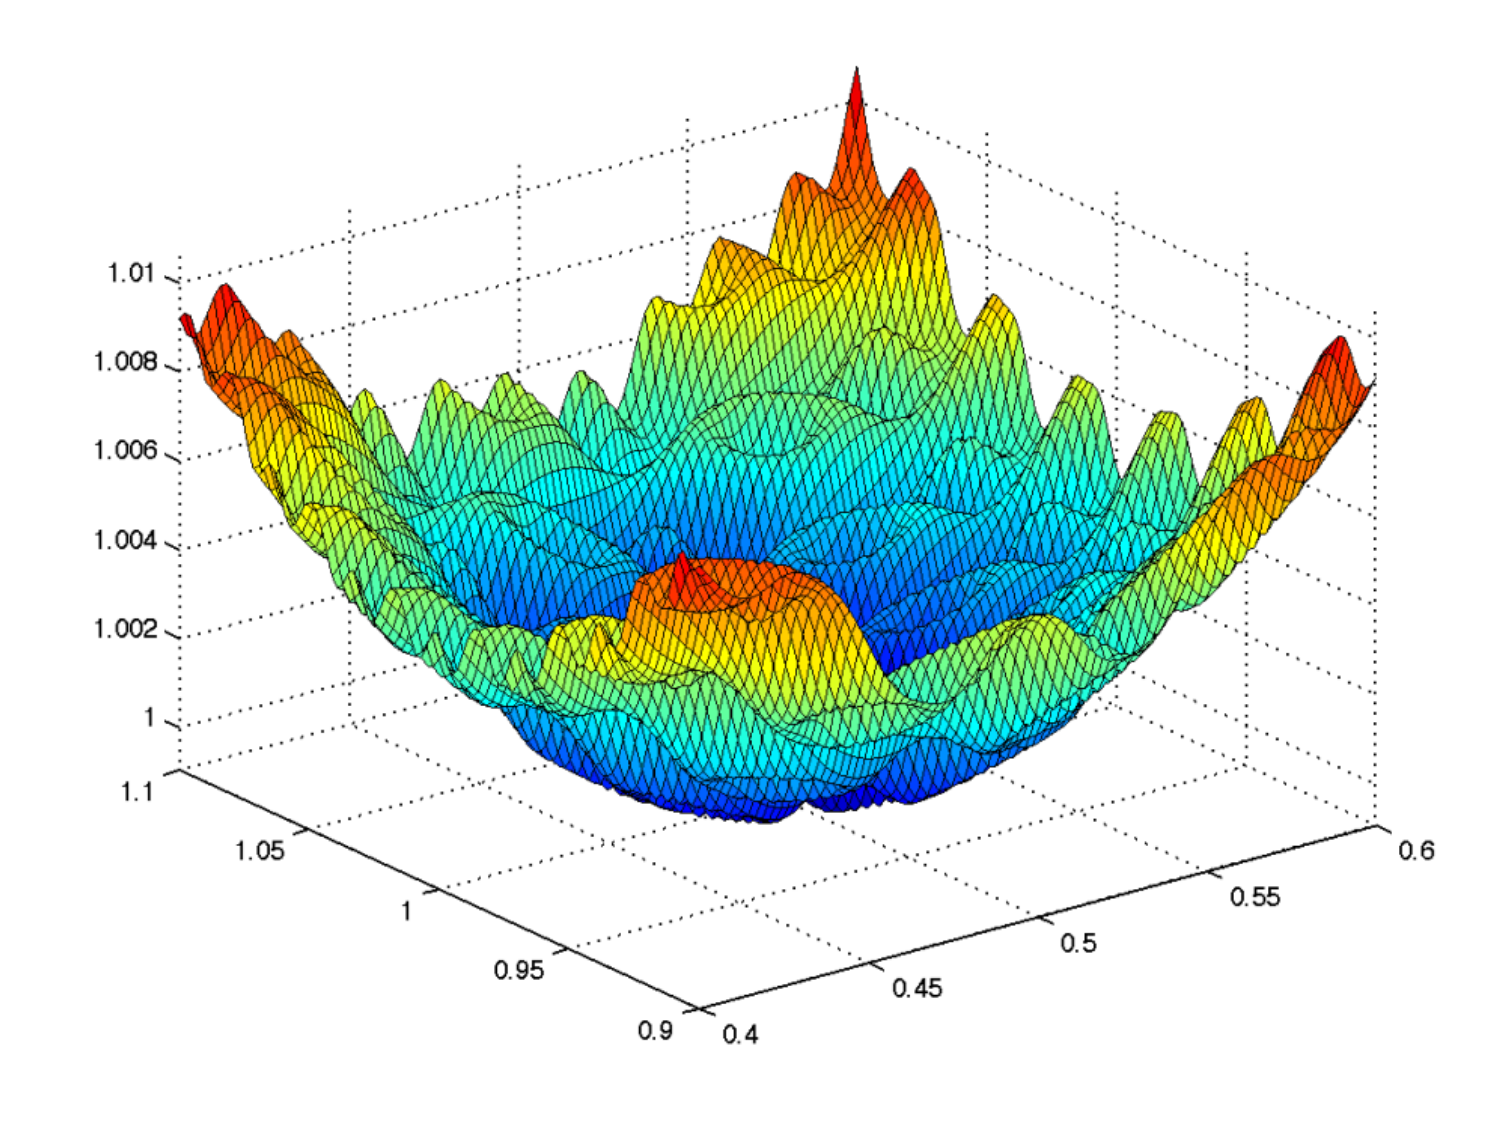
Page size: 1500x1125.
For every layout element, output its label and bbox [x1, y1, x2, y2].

picture [58, 46, 1471, 1079]
